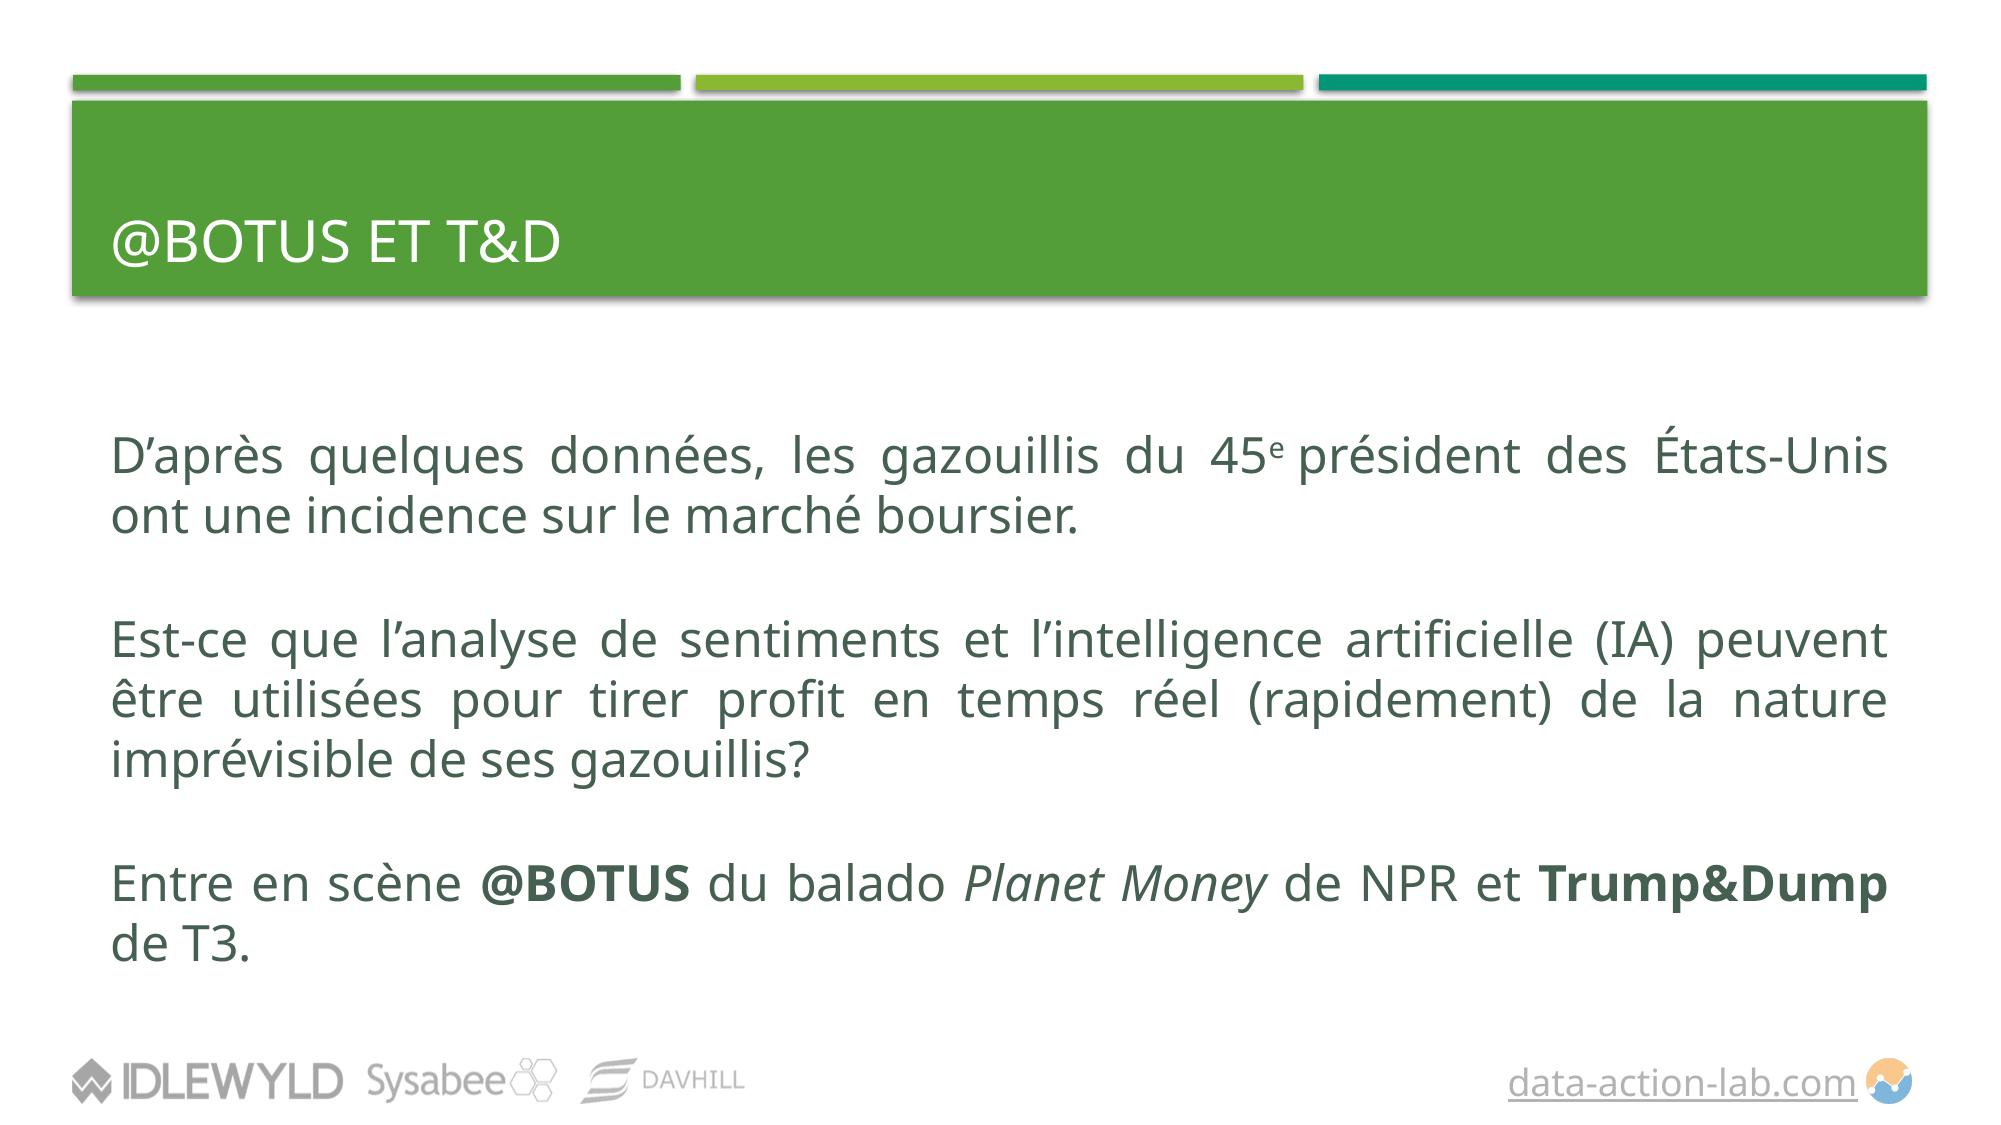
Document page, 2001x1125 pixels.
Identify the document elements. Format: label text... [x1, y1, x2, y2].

list D’après quelques données, les gazouillis du 45e président des États-Unis ont une incidence sur le marché boursier. Est-ce que l’analyse de sentiments et l’intelligence artificielle (IA) peuvent être utilisées pour tirer profit en temps réel (rapidement) de la nature imprévisible de ses gazouillis? Entre en scène @BOTUS du balado Planet Money de NPR et Trump&Dump de T3. [95, 357, 1905, 1037]
title @BOTUS ET T&D [95, 115, 1905, 282]
picture [72, 1058, 745, 1104]
